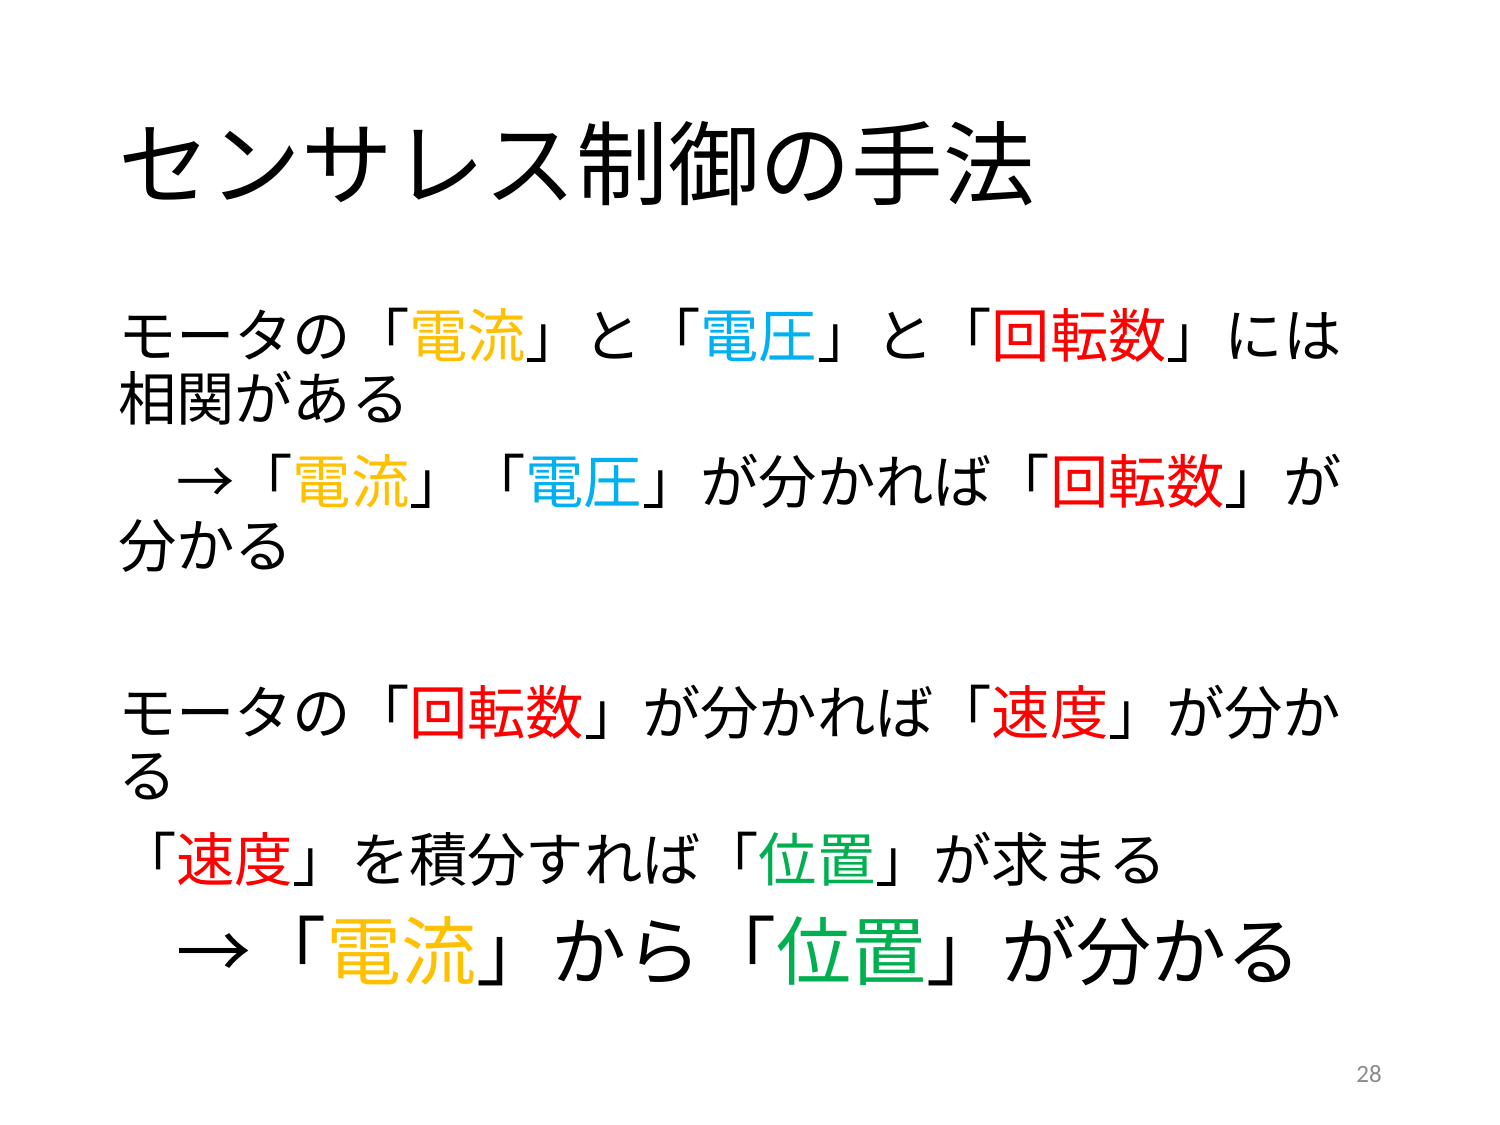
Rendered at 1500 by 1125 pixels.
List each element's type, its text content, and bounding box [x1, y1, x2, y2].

title センサレス制御の手法 [103, 59, 1397, 278]
slide_number 27 [1059, 1042, 1397, 1103]
list モータの「電流」と「電圧」と「回転数」には相関がある →「電流」「電圧」が分かれば「回転数」が分かる モータの「回転数」が分かれば「速度」が分かる 「速度」を積分すれば「位置」が求まる →「電流」から「位置」が分かる [103, 299, 1397, 1014]
